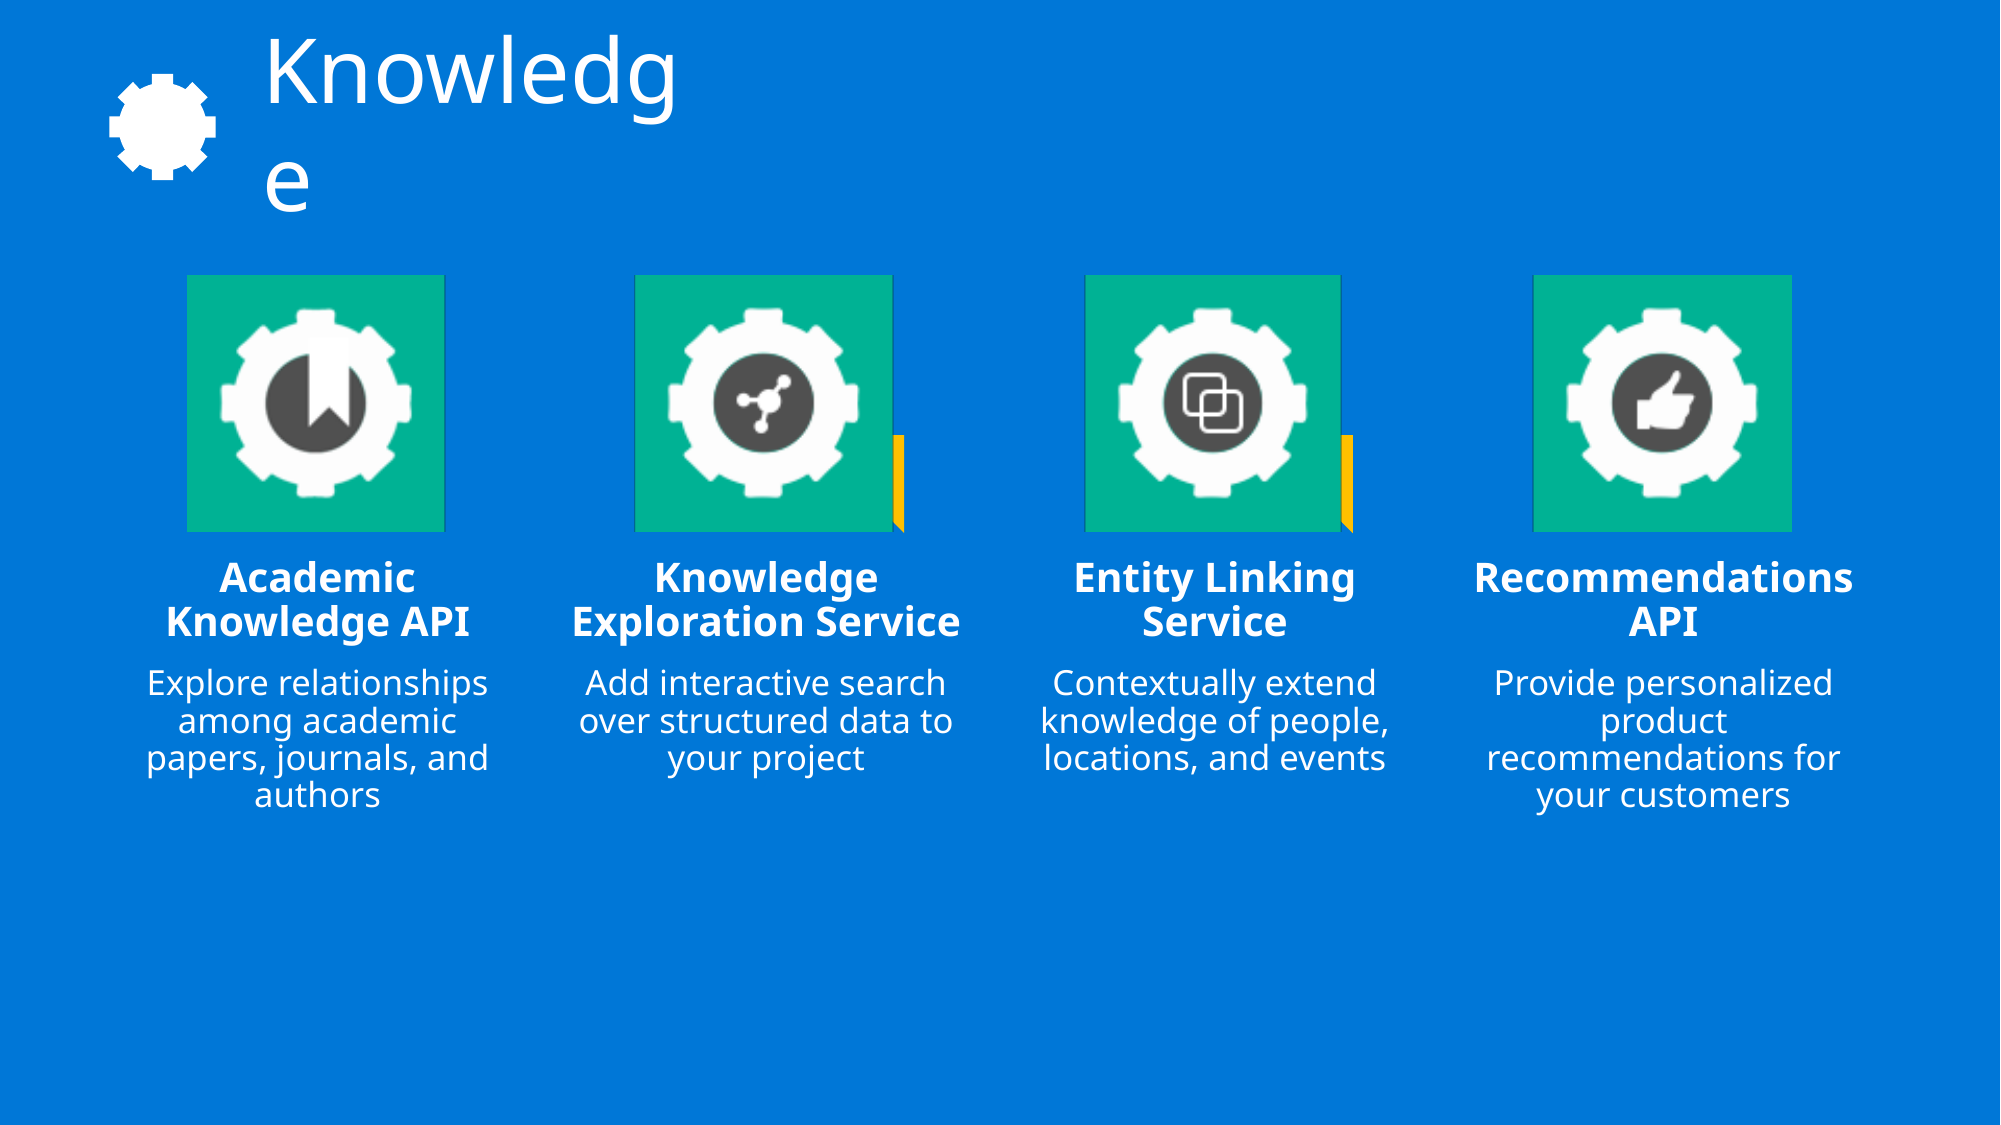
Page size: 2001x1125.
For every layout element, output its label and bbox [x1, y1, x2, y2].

text_box [1001, 555, 1429, 788]
text_box [531, 533, 1002, 788]
text_box [109, 59, 719, 184]
picture [636, 275, 1792, 532]
picture [187, 275, 633, 532]
text_box [82, 533, 531, 788]
text_box [1429, 555, 1899, 788]
